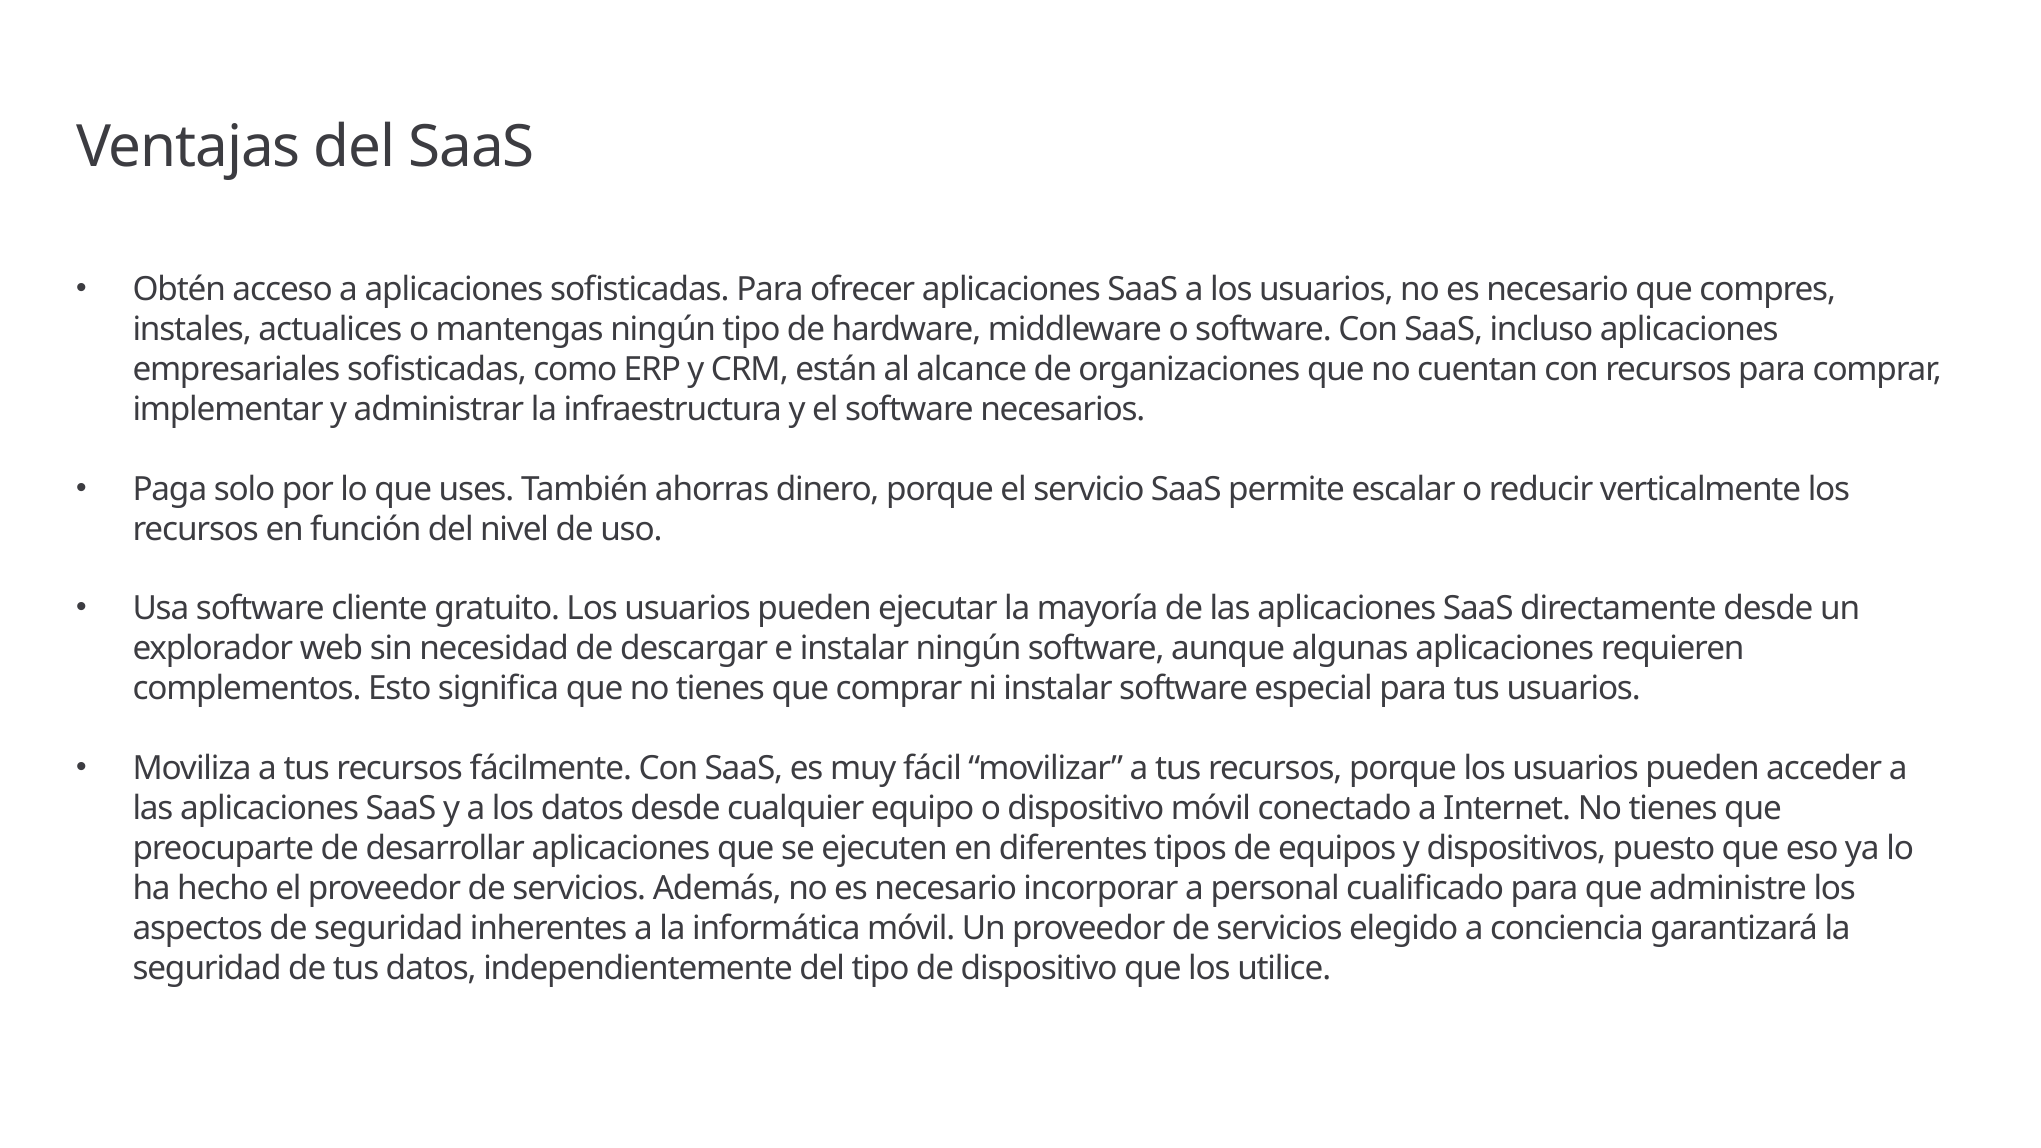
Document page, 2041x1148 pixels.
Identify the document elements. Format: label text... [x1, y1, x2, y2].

list Obtén acceso a aplicaciones sofisticadas. Para ofrecer aplicaciones SaaS a los usuarios, no es necesario que compres, instales, actualices o mantengas ningún tipo de hardware, middleware o software. Con SaaS, incluso aplicaciones empresariales sofisticadas, como ERP y CRM, están al alcance de organizaciones que no cuentan con recursos para comprar, implementar y administrar la infraestructura y el software necesarios. Paga solo por lo que uses. También ahorras dinero, porque el servicio SaaS permite escalar o reducir verticalmente los recursos en función del nivel de uso. Usa software cliente gratuito. Los usuarios pueden ejecutar la mayoría de las aplicaciones SaaS directamente desde un explorador web sin necesidad de descargar e instalar ningún software, aunque algunas aplicaciones requieren complementos. Esto significa que no tienes que comprar ni instalar software especial para tus usuarios. Moviliza a tus recursos fácilmente. Con SaaS, es muy fácil “movilizar” a tus recursos, porque los usuarios pueden acceder a las aplicaciones SaaS y a los datos desde cualquier equipo o dispositivo móvil conectado a Internet. No tienes que preocuparte de desarrollar aplicaciones que se ejecuten en diferentes tipos de equipos y dispositivos, puesto que eso ya lo ha hecho el proveedor de servicios. Además, no es necesario incorporar a personal cualificado para que administre los aspectos de seguridad inherentes a la informática móvil. Un proveedor de servicios elegido a conciencia garantizará la seguridad de tus datos, independientemente del tipo de dispositivo que los utilice. [76, 252, 1969, 1086]
title Ventajas del SaaS [76, 93, 1969, 230]
